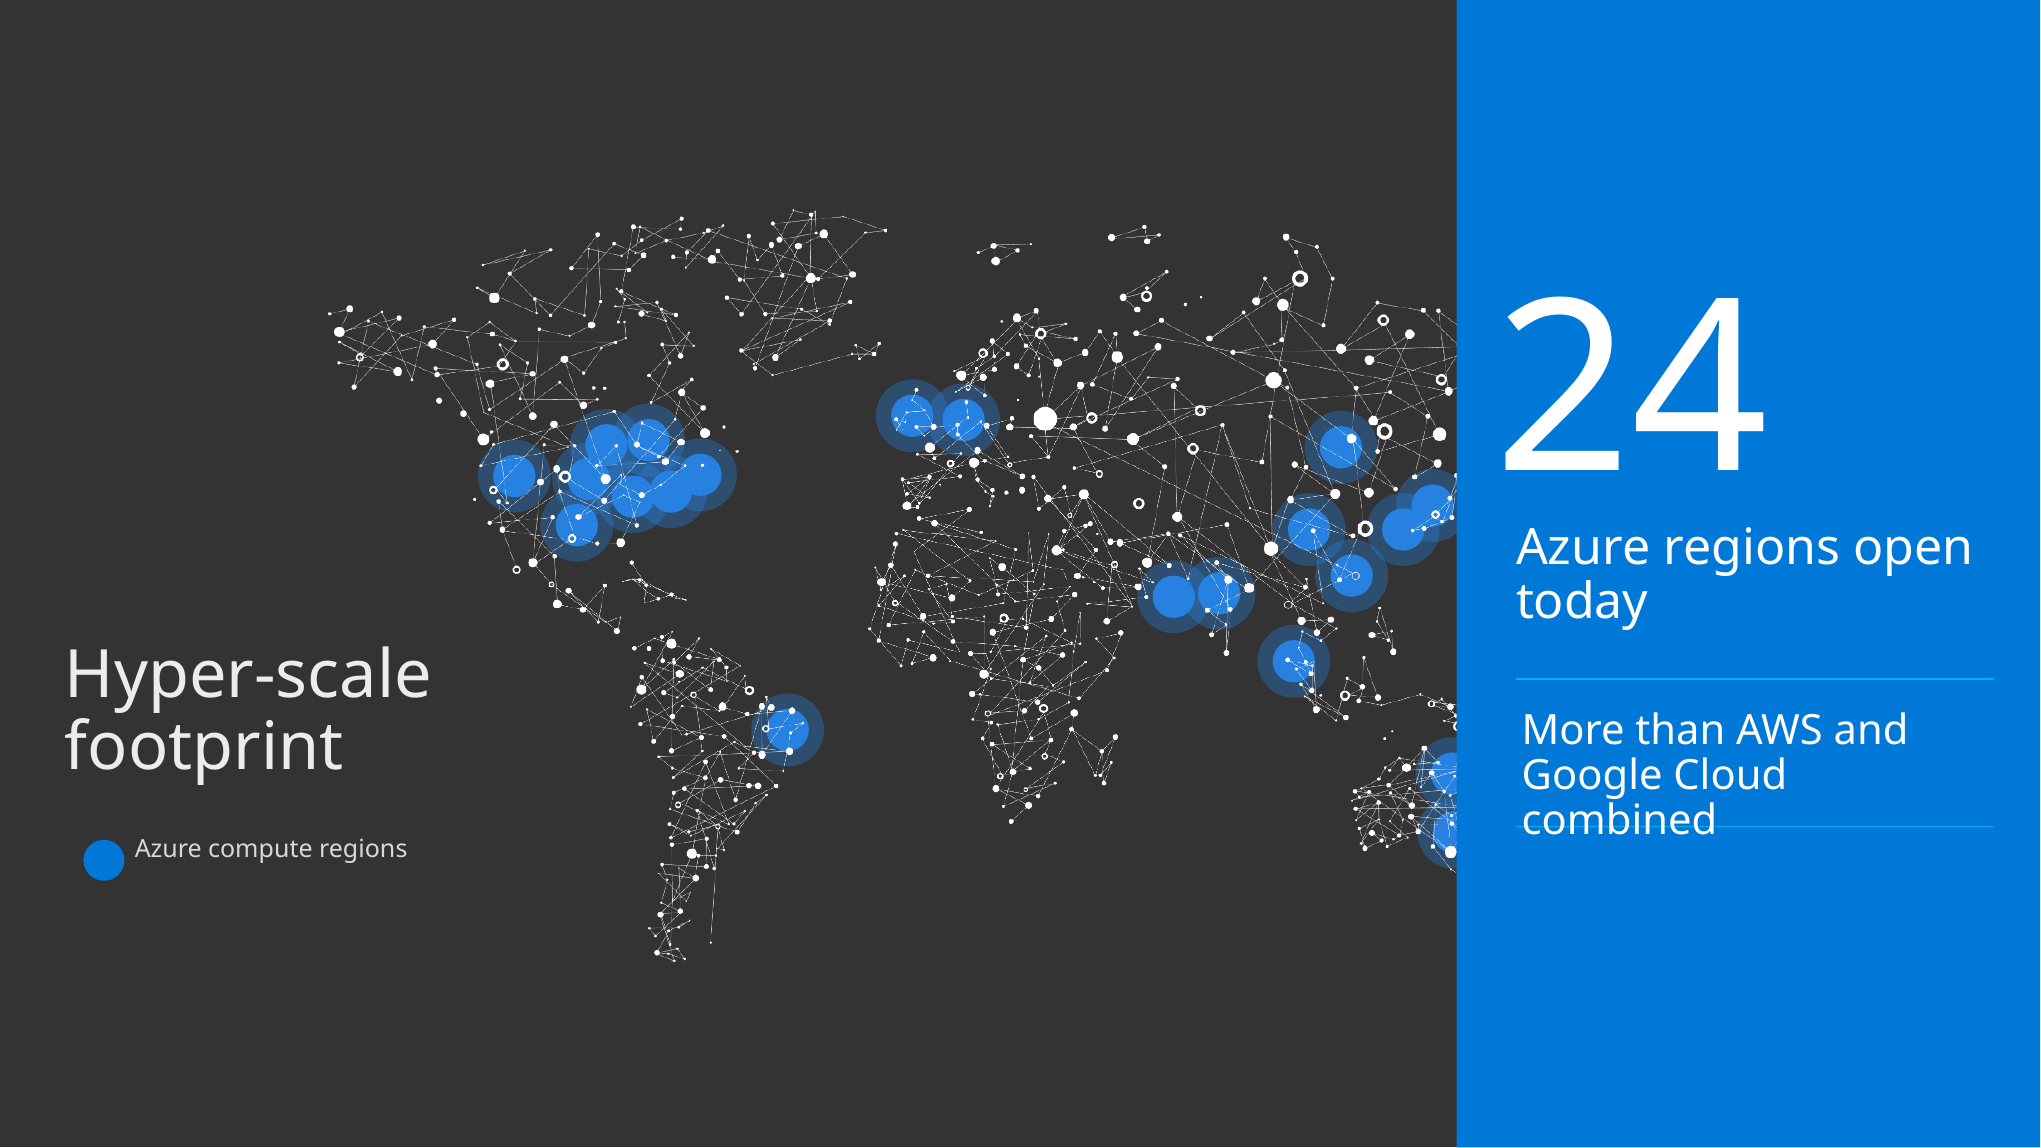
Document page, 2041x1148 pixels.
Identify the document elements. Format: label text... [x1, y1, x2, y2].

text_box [328, 209, 1456, 962]
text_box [83, 822, 431, 899]
text_box Hyper-scale footprint [18, 593, 328, 831]
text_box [1456, 0, 2041, 1148]
